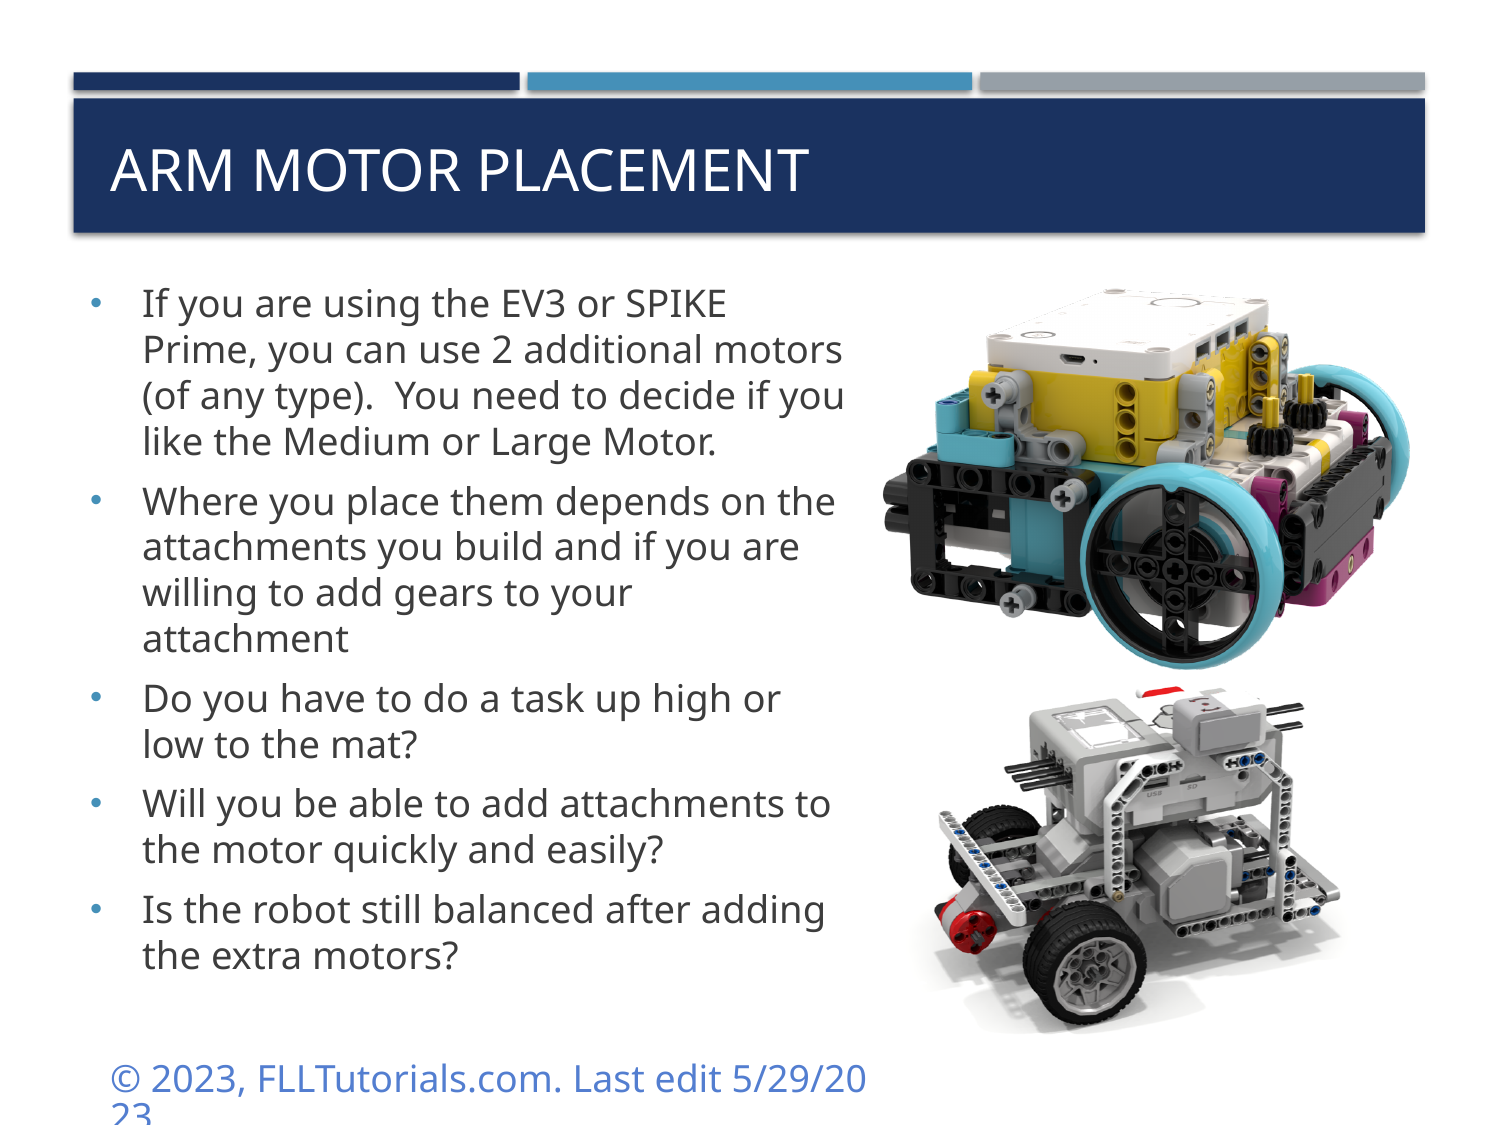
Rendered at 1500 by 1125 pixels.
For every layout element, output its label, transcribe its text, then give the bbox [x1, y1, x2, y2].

picture [865, 253, 1426, 1044]
title ARM Motor placement [95, 112, 1406, 211]
list If you are using the EV3 or SPIKE Prime, you can use 2 additional motors (of any type). You need to decide if you like the Medium or Large Motor. Where you place them depends on the attachments you build and if you are willing to add gears to your attachment Do you have to do a task up high or low to the mat? Will you be able to add attachments to the motor quickly and easily? Is the robot still balanced after adding the extra motors? [75, 271, 865, 1005]
footer © 2023, FLLTutorials.com. Last edit 5/29/2023 [95, 1047, 895, 1108]
